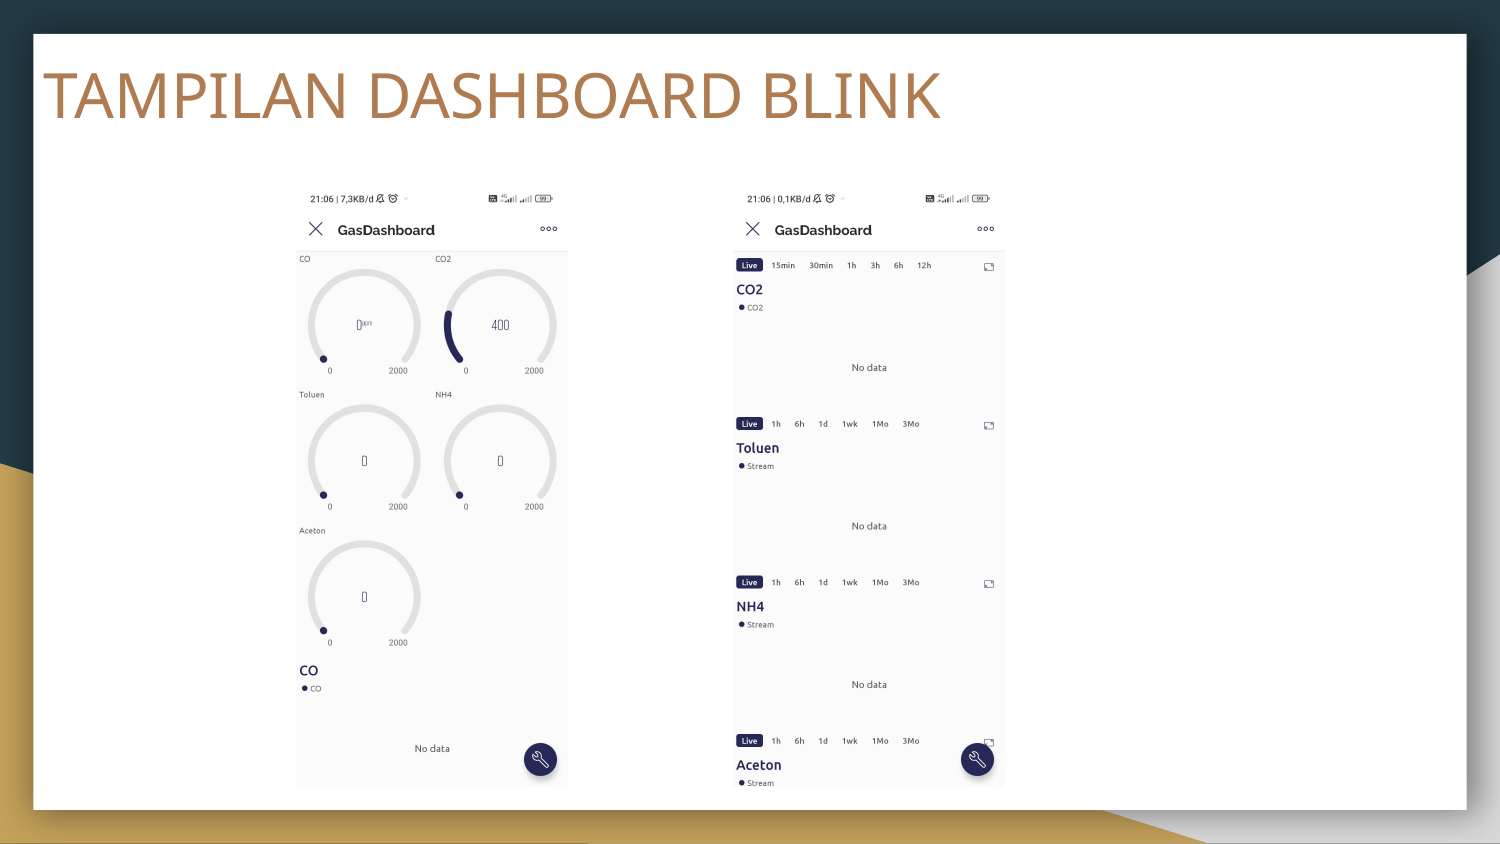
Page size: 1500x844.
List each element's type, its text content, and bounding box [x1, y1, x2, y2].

title TAMPILAN DASHBOARD BLINK [28, 40, 1026, 198]
picture [296, 183, 569, 787]
picture [733, 183, 1005, 787]
